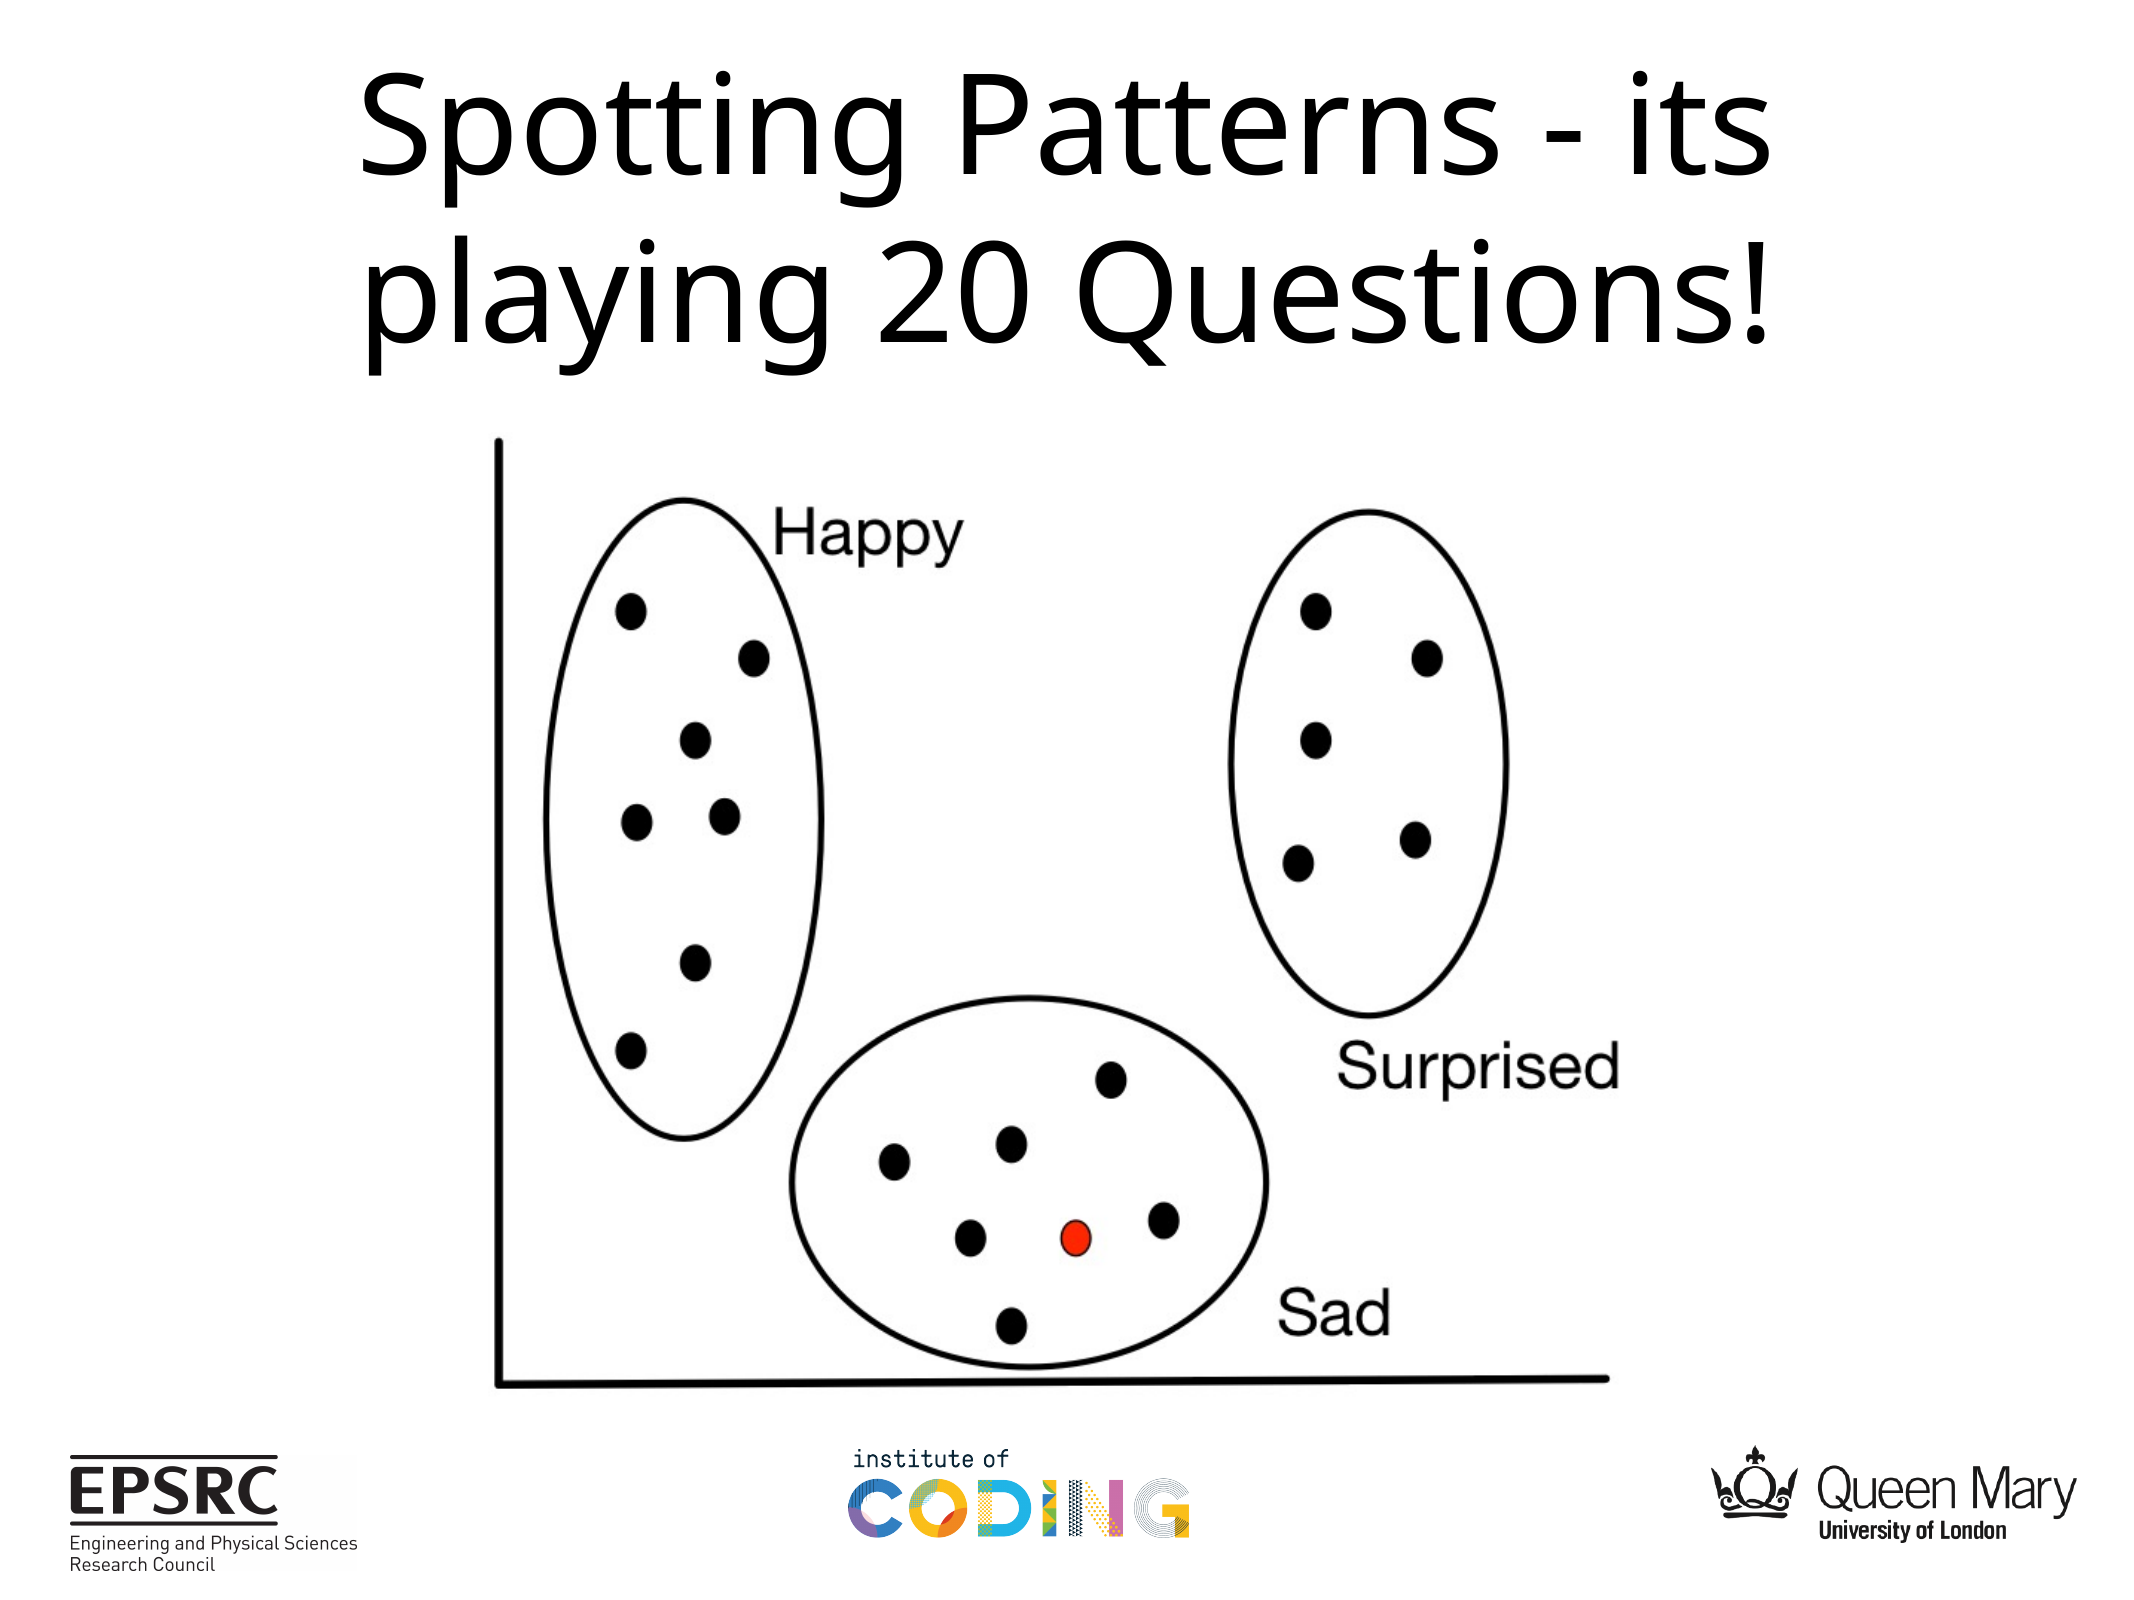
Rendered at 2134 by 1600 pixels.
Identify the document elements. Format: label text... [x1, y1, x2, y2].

picture [847, 1449, 1189, 1538]
picture [440, 385, 1693, 1444]
title Spotting Patterns - its playing 20 Questions! [155, 24, 1978, 381]
picture [1710, 1444, 2078, 1543]
picture [69, 1455, 357, 1571]
